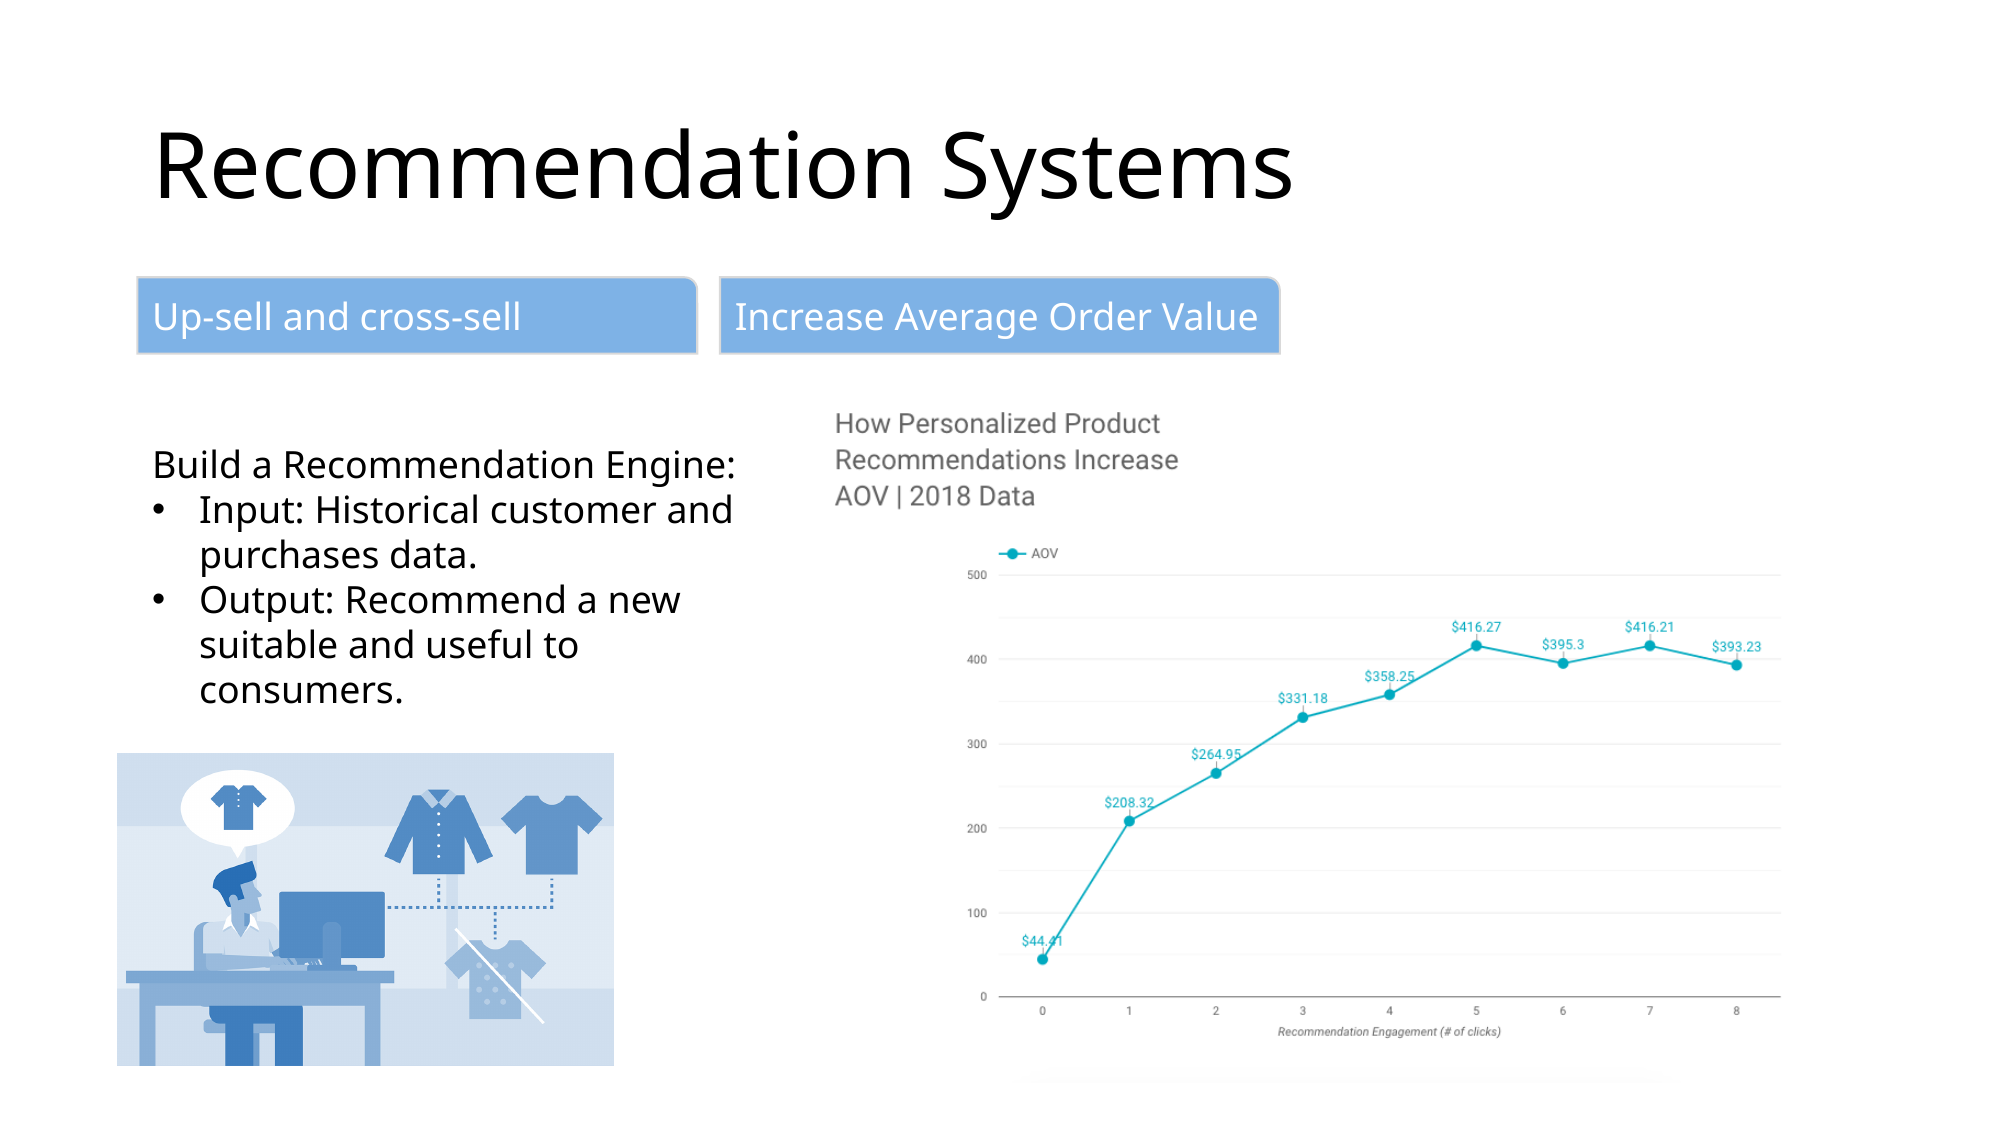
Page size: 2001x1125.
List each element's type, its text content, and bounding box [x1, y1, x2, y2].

text_box Increase Average Order Value [718, 276, 1281, 355]
text_box Up-sell and cross-sell [136, 276, 699, 355]
picture [798, 388, 1904, 1083]
title Recommendation Systems [137, 59, 1863, 278]
text_box Build a Recommendation Engine: Input: Historical customer and purchases data. Output: Recommend a new suitable and useful to consumers. [137, 433, 798, 719]
picture [117, 753, 614, 1066]
